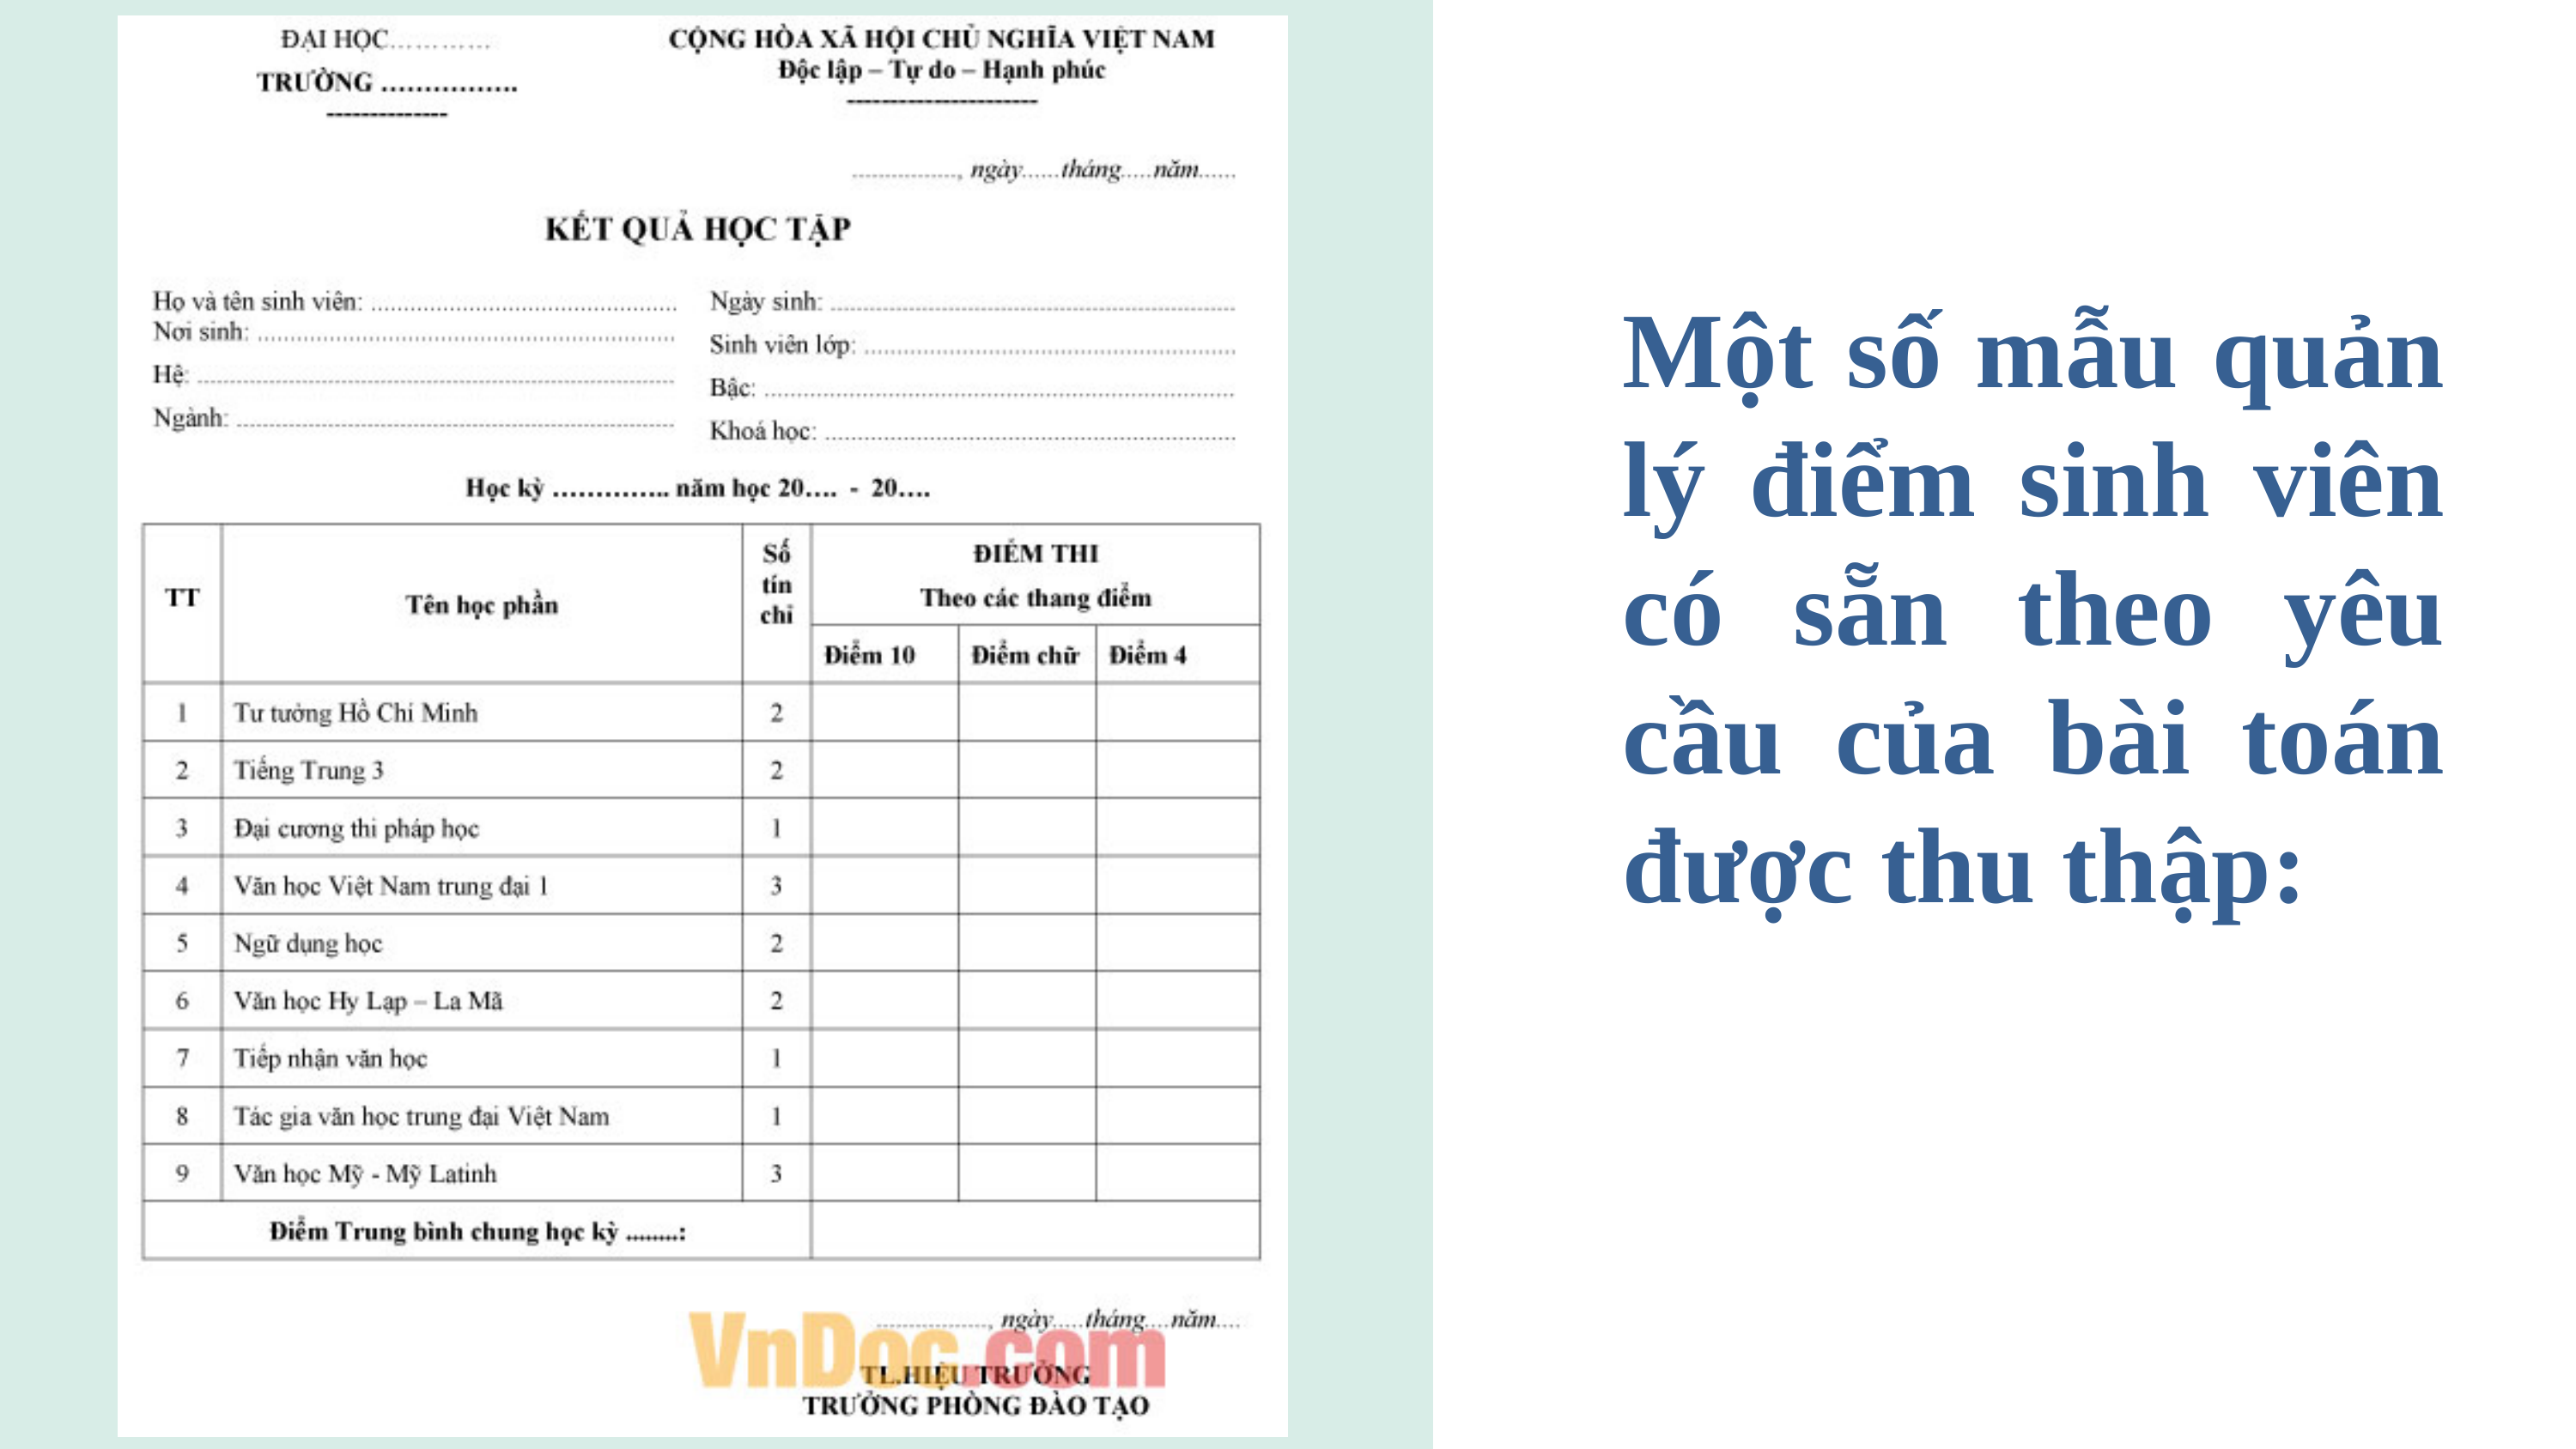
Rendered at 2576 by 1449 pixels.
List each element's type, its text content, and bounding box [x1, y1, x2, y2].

picture [118, 15, 1289, 1437]
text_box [0, 0, 1434, 1449]
text_box Một số mẫu quản lý điểm sinh viên có sẵn theo yêu cầu của bài toán được thu thập: [1609, 273, 2458, 931]
